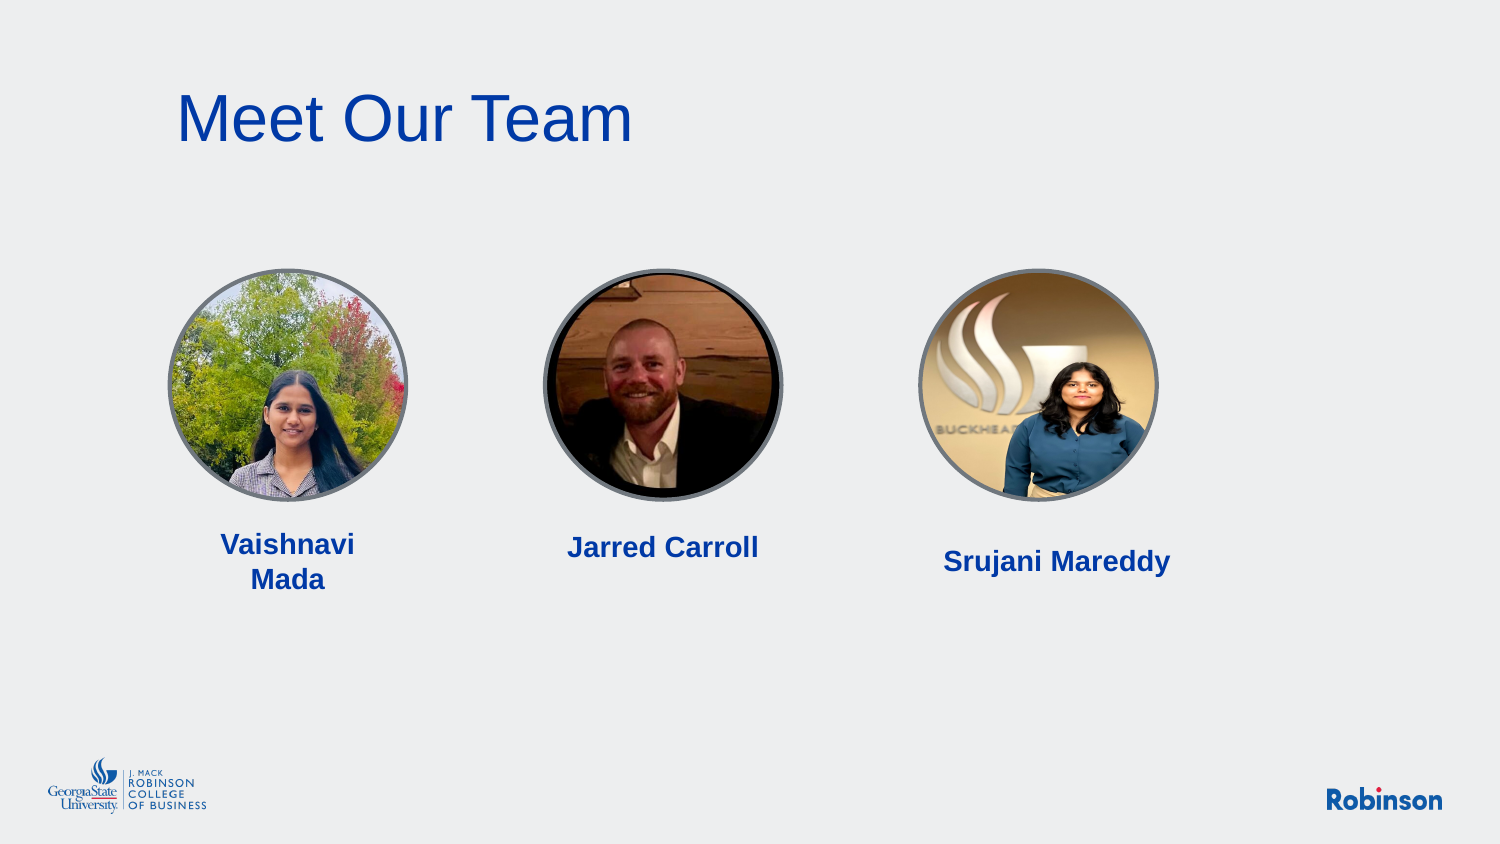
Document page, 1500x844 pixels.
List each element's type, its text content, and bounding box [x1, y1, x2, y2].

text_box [544, 270, 782, 619]
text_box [919, 270, 1188, 586]
title Meet Our Team [176, 65, 1500, 155]
picture [1327, 787, 1442, 810]
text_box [169, 270, 407, 614]
picture [48, 757, 206, 814]
